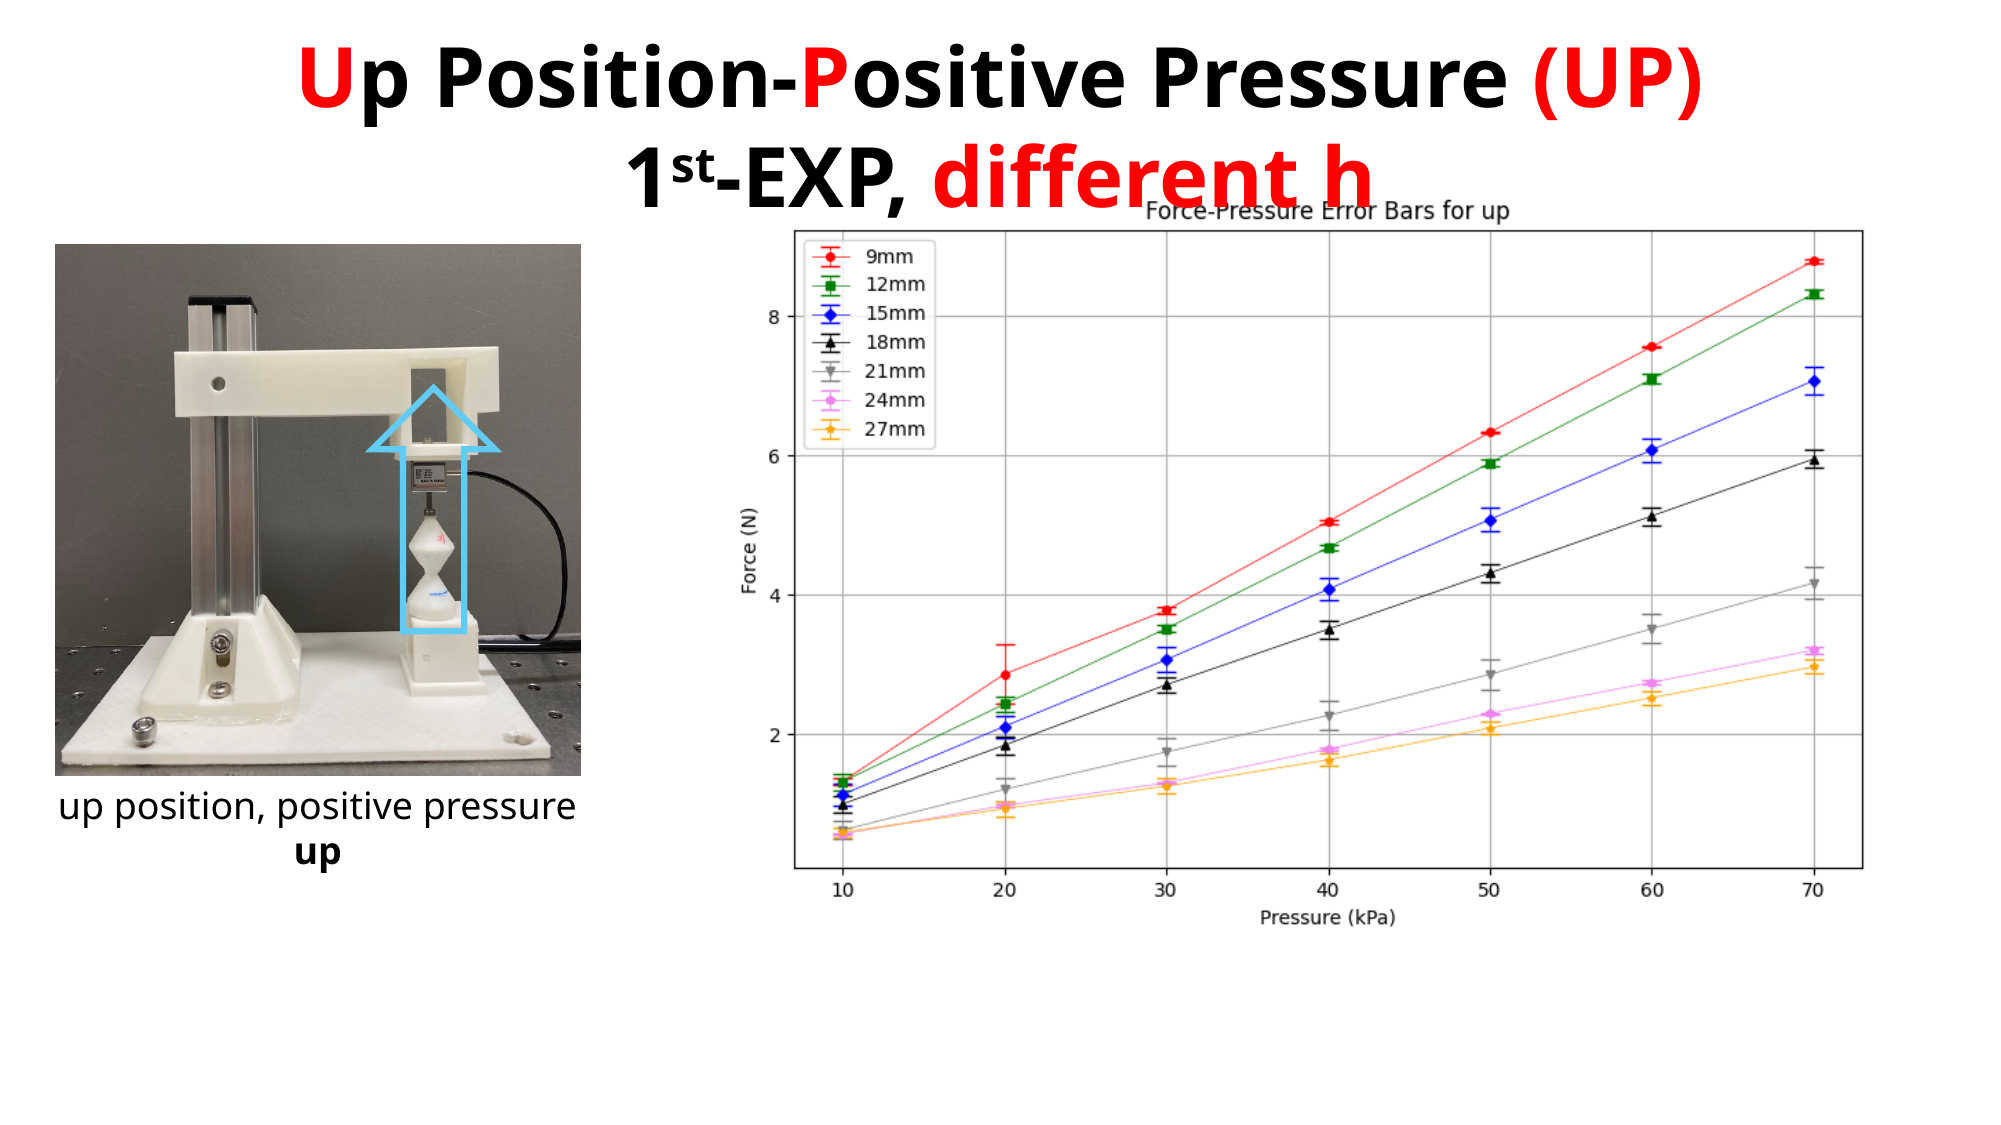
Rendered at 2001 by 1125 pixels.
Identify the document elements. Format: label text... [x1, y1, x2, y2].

picture [621, 131, 2000, 960]
text_box Up Position-Positive Pressure (UP) 1st-EXP, different h [198, 16, 1802, 232]
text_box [12, 243, 621, 882]
